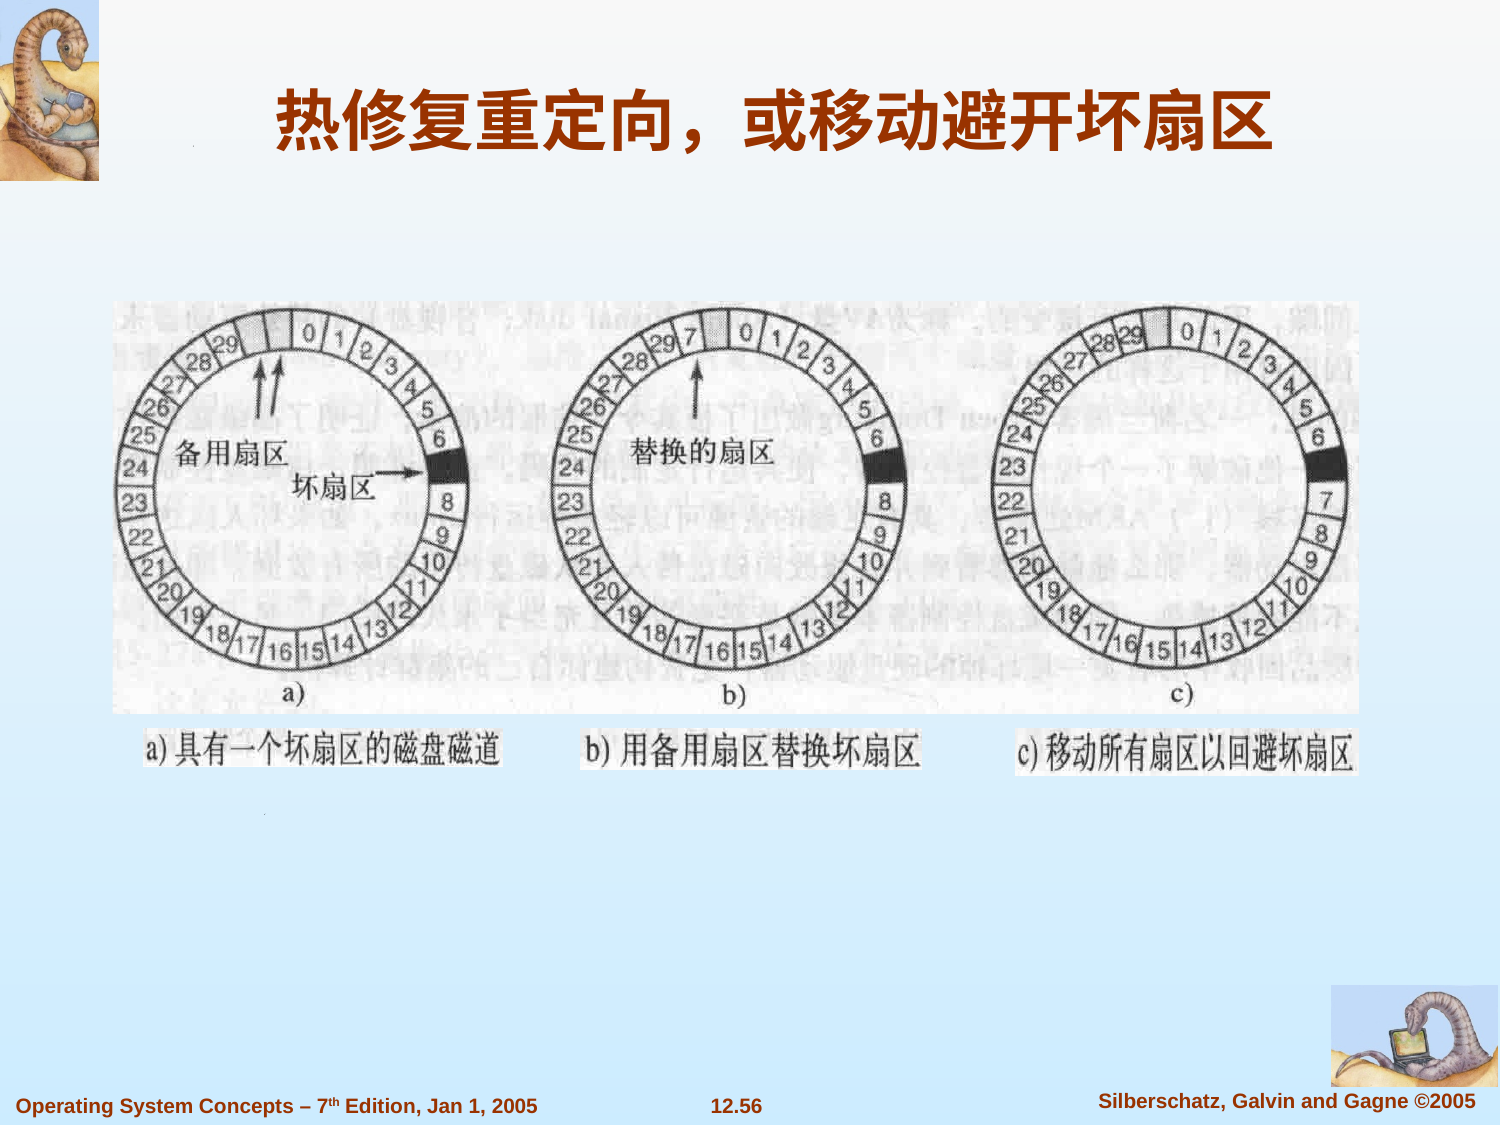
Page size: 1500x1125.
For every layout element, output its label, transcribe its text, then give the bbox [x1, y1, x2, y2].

picture [1015, 728, 1360, 776]
title 热修复重定向，或移动避开坏扇区 [112, 65, 1438, 167]
picture [1331, 985, 1498, 1087]
picture [143, 728, 503, 767]
picture [580, 728, 922, 770]
picture [112, 301, 1360, 715]
picture [0, 0, 99, 181]
